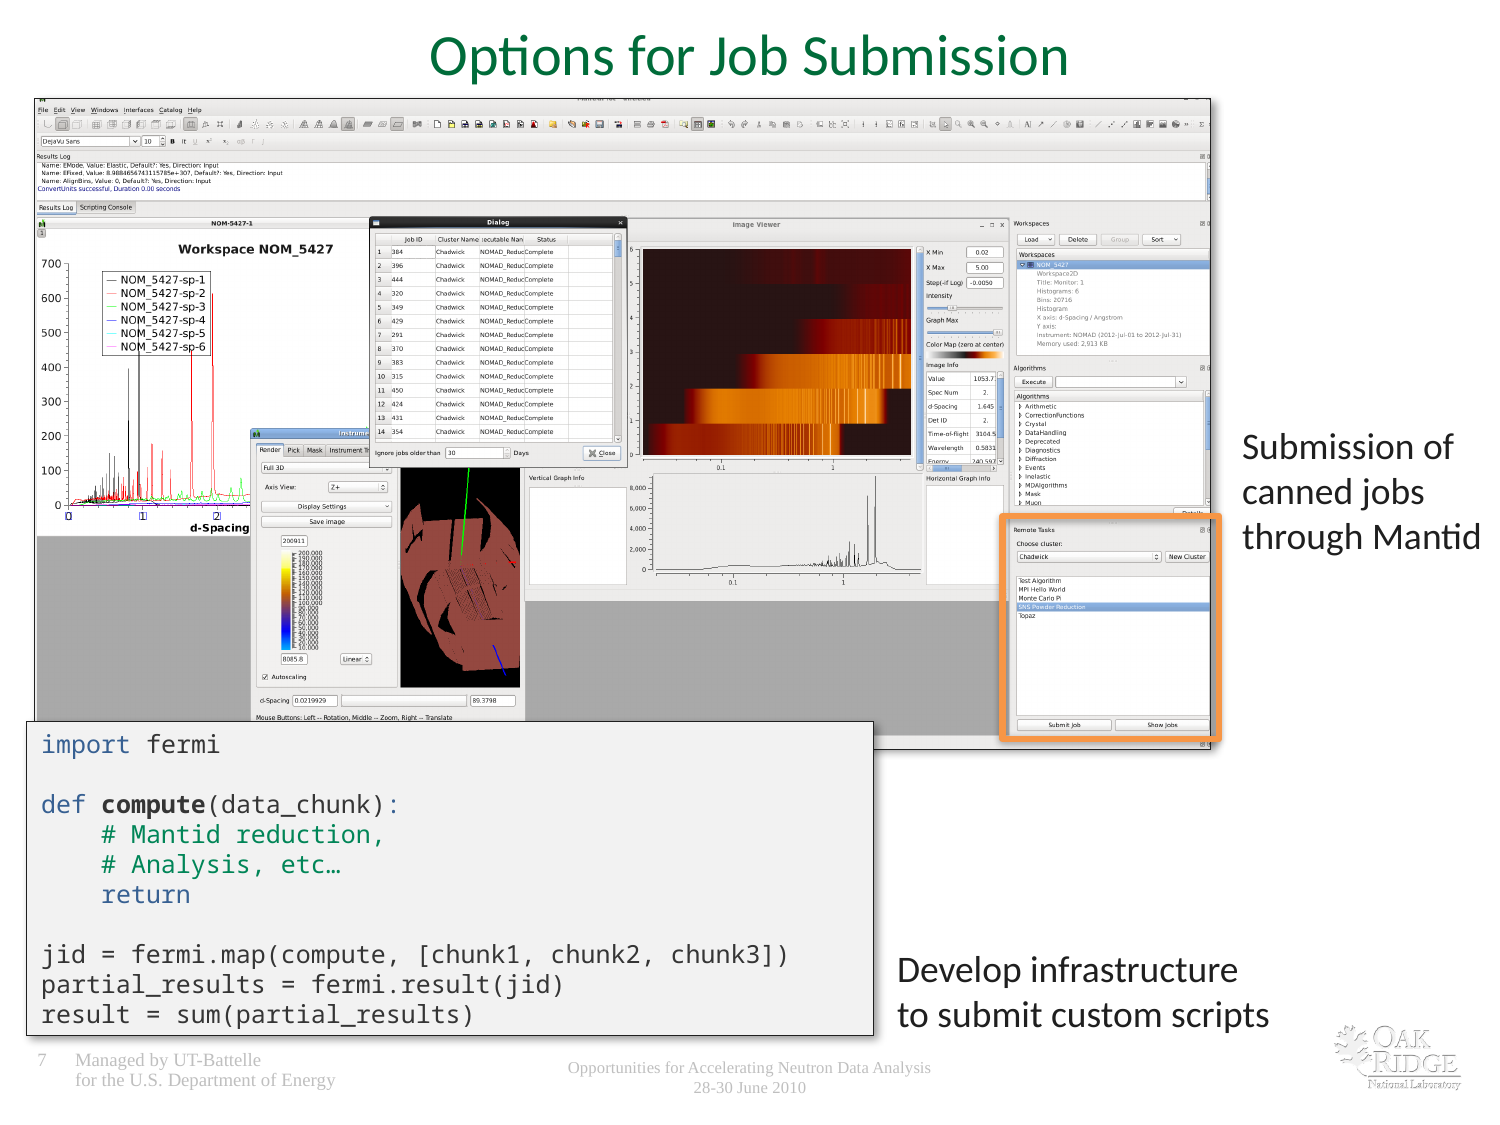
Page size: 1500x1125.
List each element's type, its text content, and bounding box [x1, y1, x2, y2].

text_box Submission of canned jobs through Mantid [1227, 414, 1500, 565]
text_box [1215, 515, 1220, 740]
text_box import fermi def compute(data_chunk): # Mantid reduction, # Analysis, etc… return jid = fermi.map(compute, [chunk1, chunk2, chunk3]) partial_results = fermi.result(jid) result = sum(partial_results) [26, 721, 874, 1036]
picture [34, 98, 1212, 750]
picture [1325, 1019, 1472, 1095]
title Options for Job Submission [50, 20, 1450, 98]
text_box Develop infrastructure to submit custom scripts [882, 938, 1387, 1043]
